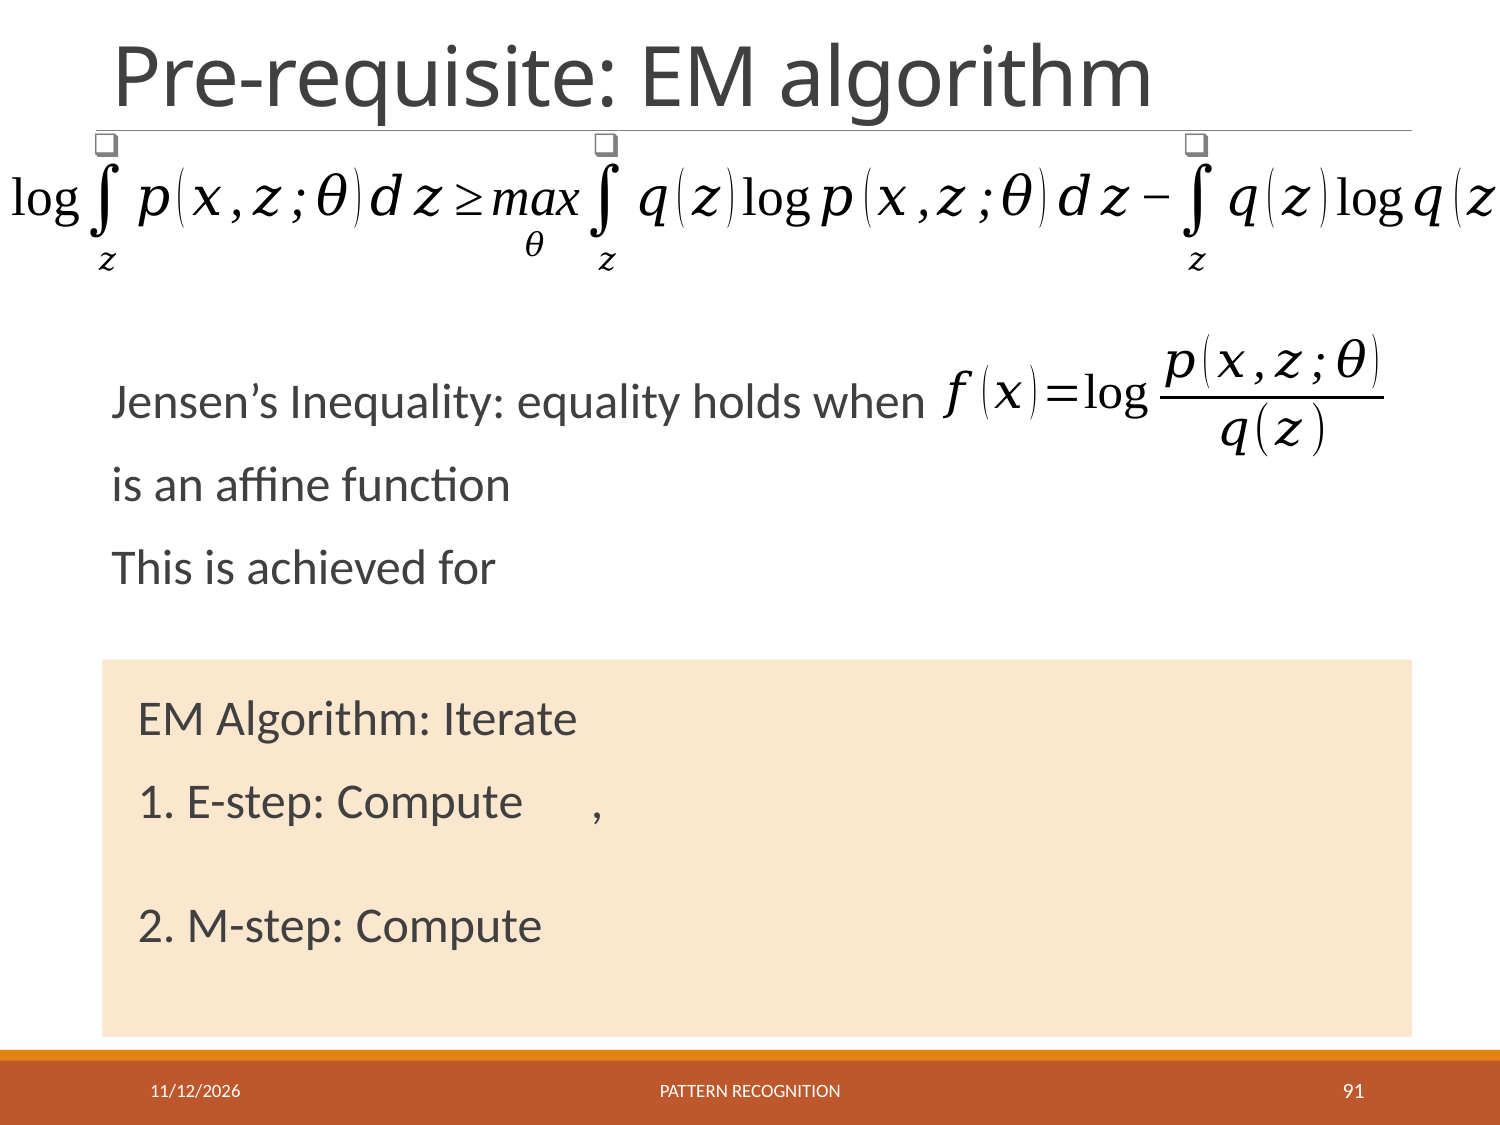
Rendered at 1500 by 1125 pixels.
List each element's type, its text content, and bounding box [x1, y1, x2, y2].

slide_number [135, 1059, 440, 1120]
text_box [101, 658, 1413, 1038]
footer Pattern recognition [453, 1059, 1047, 1120]
title Pre-requisite: EM algorithm [96, 19, 1413, 131]
slide_number 91 [1218, 1059, 1380, 1120]
